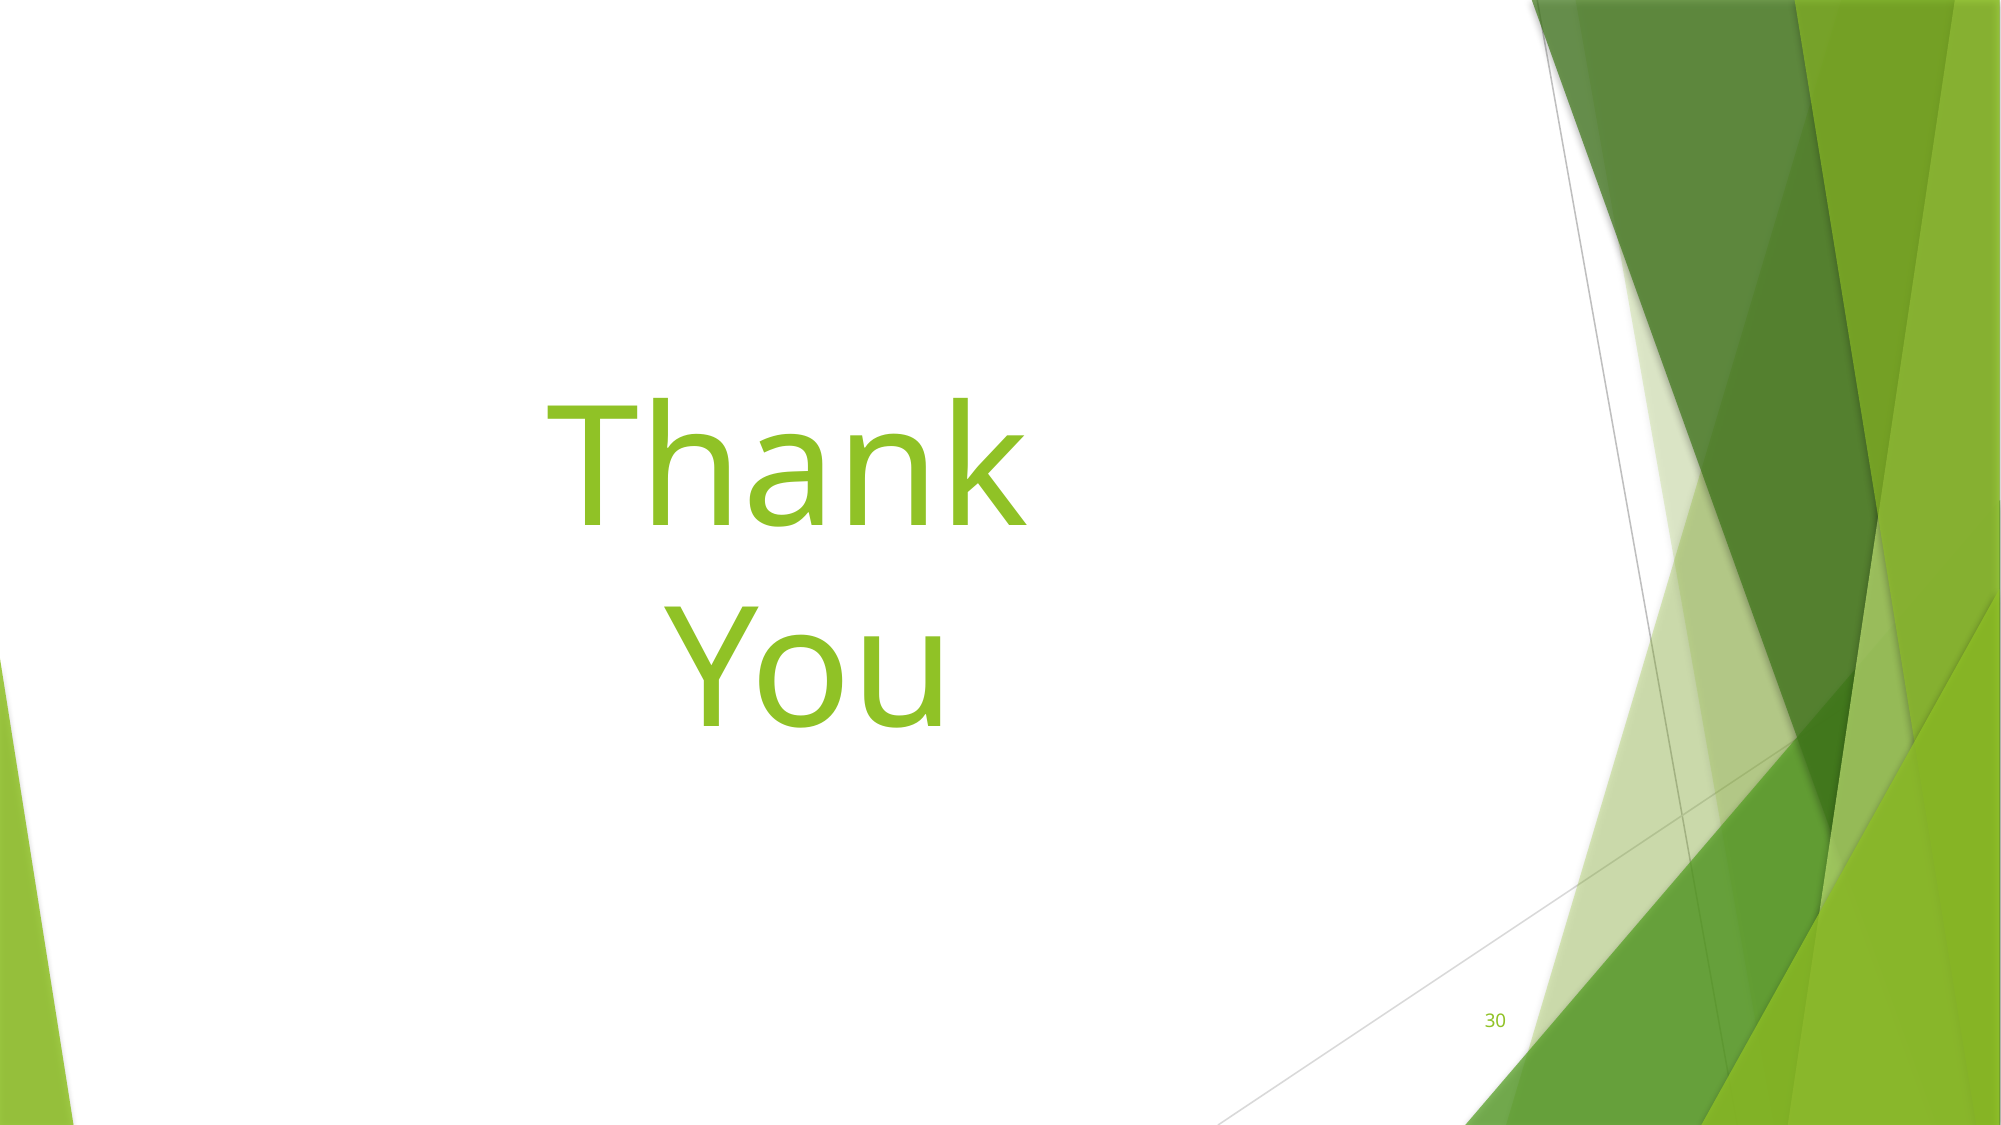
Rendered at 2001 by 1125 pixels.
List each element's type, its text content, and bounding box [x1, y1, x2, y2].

title Thank You [104, 276, 1515, 771]
slide_number 30 [1409, 991, 1522, 1051]
